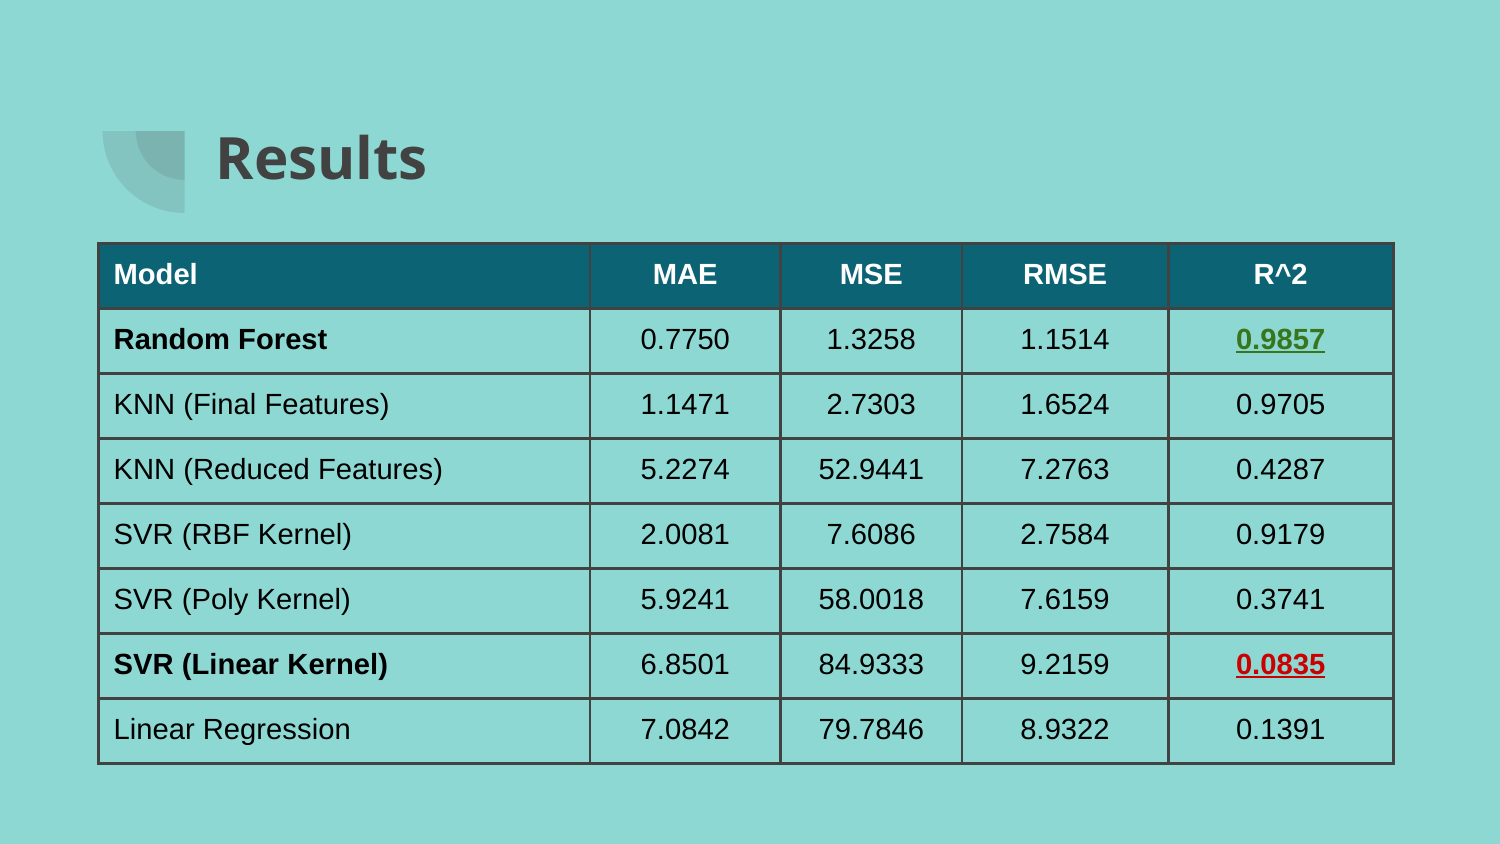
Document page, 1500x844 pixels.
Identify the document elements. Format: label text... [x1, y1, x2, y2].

table_cell 0.9705 [1170, 375, 1392, 437]
table_cell 0.1391 [1170, 700, 1392, 762]
table_cell 0.4287 [1170, 440, 1392, 502]
table_cell 84.9333 [782, 635, 961, 697]
table_cell Random Forest [100, 310, 589, 372]
table_cell 1.6524 [963, 375, 1167, 437]
table_cell 9.2159 [963, 635, 1167, 697]
table_cell 7.0842 [591, 700, 779, 762]
table_cell 8.9322 [963, 700, 1167, 762]
table_cell 2.7303 [782, 375, 961, 437]
table_cell 58.0018 [782, 570, 961, 632]
table_header Model [100, 245, 589, 307]
table_cell 79.7846 [782, 700, 961, 762]
table_cell SVR (Poly Kernel) [100, 570, 589, 632]
table_cell KNN (Reduced Features) [100, 440, 589, 502]
table_cell 52.9441 [782, 440, 961, 502]
table_cell SVR (Linear Kernel) [100, 635, 589, 697]
table_cell 0.7750 [591, 310, 779, 372]
table_cell 2.0081 [591, 505, 779, 567]
table_cell 1.3258 [782, 310, 961, 372]
table_cell 5.2274 [591, 440, 779, 502]
table_cell 0.0835 [1170, 635, 1392, 697]
table_cell 5.9241 [591, 570, 779, 632]
table_cell 1.1514 [963, 310, 1167, 372]
table_cell 7.6159 [963, 570, 1167, 632]
table_cell KNN (Final Features) [100, 375, 589, 437]
table_cell 0.3741 [1170, 570, 1392, 632]
table_cell 6.8501 [591, 635, 779, 697]
table_cell 0.9857 [1170, 310, 1392, 372]
table_header R^2 [1170, 245, 1392, 307]
title Results [200, 106, 1354, 207]
table_cell 7.6086 [782, 505, 961, 567]
table_header MAE [591, 245, 779, 307]
table_cell 0.9179 [1170, 505, 1392, 567]
table_cell 2.7584 [963, 505, 1167, 567]
table_cell Linear Regression [100, 700, 589, 762]
table_cell 7.2763 [963, 440, 1167, 502]
table_cell SVR (RBF Kernel) [100, 505, 589, 567]
table_header MSE [782, 245, 961, 307]
table_cell 1.1471 [591, 375, 779, 437]
table_header RMSE [963, 245, 1167, 307]
